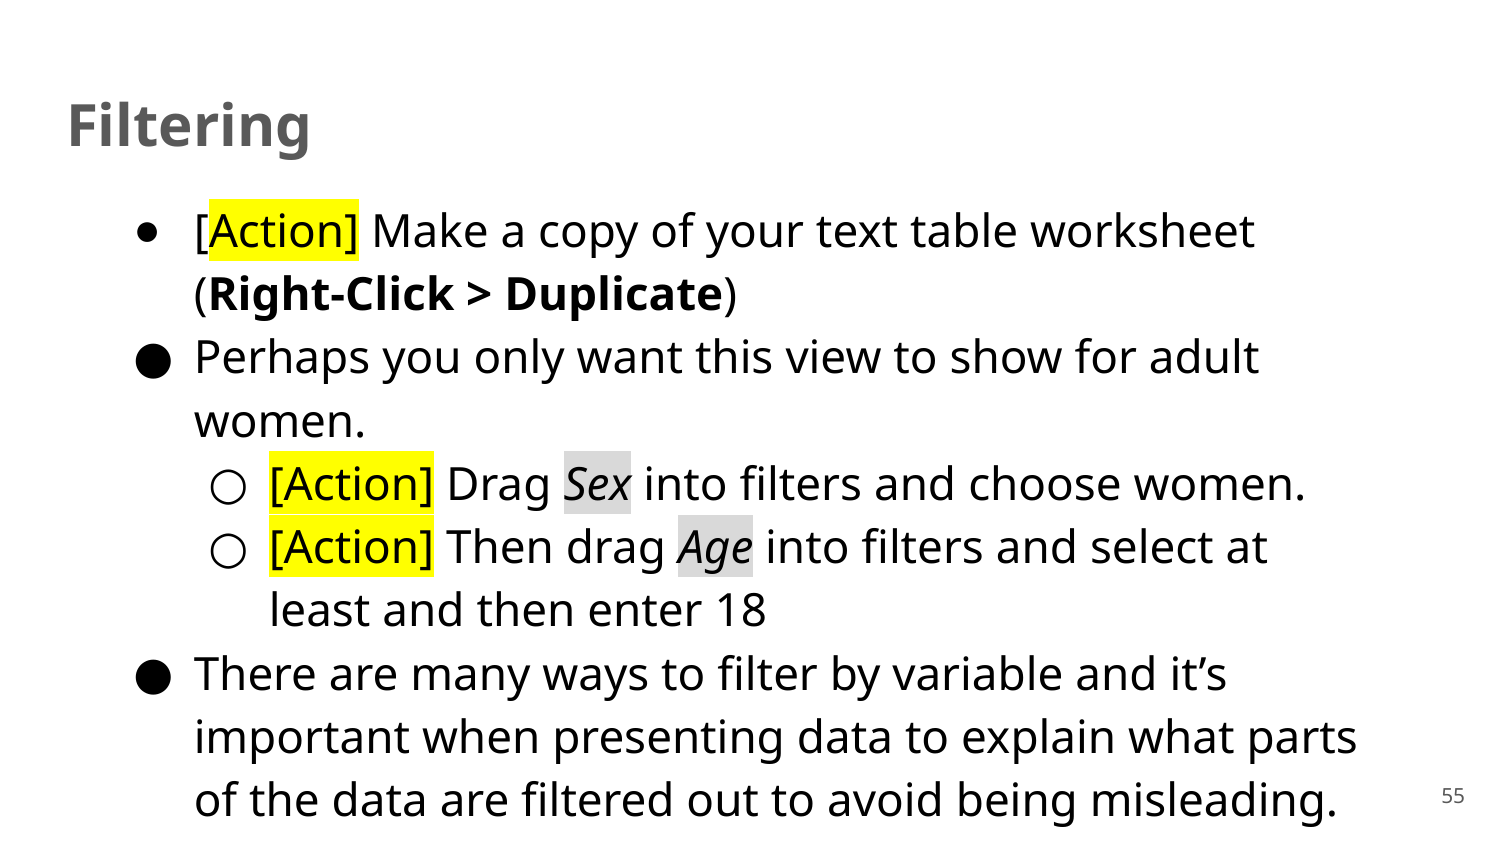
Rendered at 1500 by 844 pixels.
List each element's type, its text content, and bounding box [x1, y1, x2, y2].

list [Action] Make a copy of your text table worksheet (Right-Click > Duplicate) Perhaps you only want this view to show for adult women. [Action] Drag Sex into filters and choose women. [Action] Then drag Age into filters and select at least and then enter 18 There are many ways to filter by variable and it’s important when presenting data to explain what parts of the data are filtered out to avoid being misleading. [103, 178, 1397, 767]
slide_number 55 [1389, 764, 1480, 830]
title Filtering [51, 72, 1449, 167]
